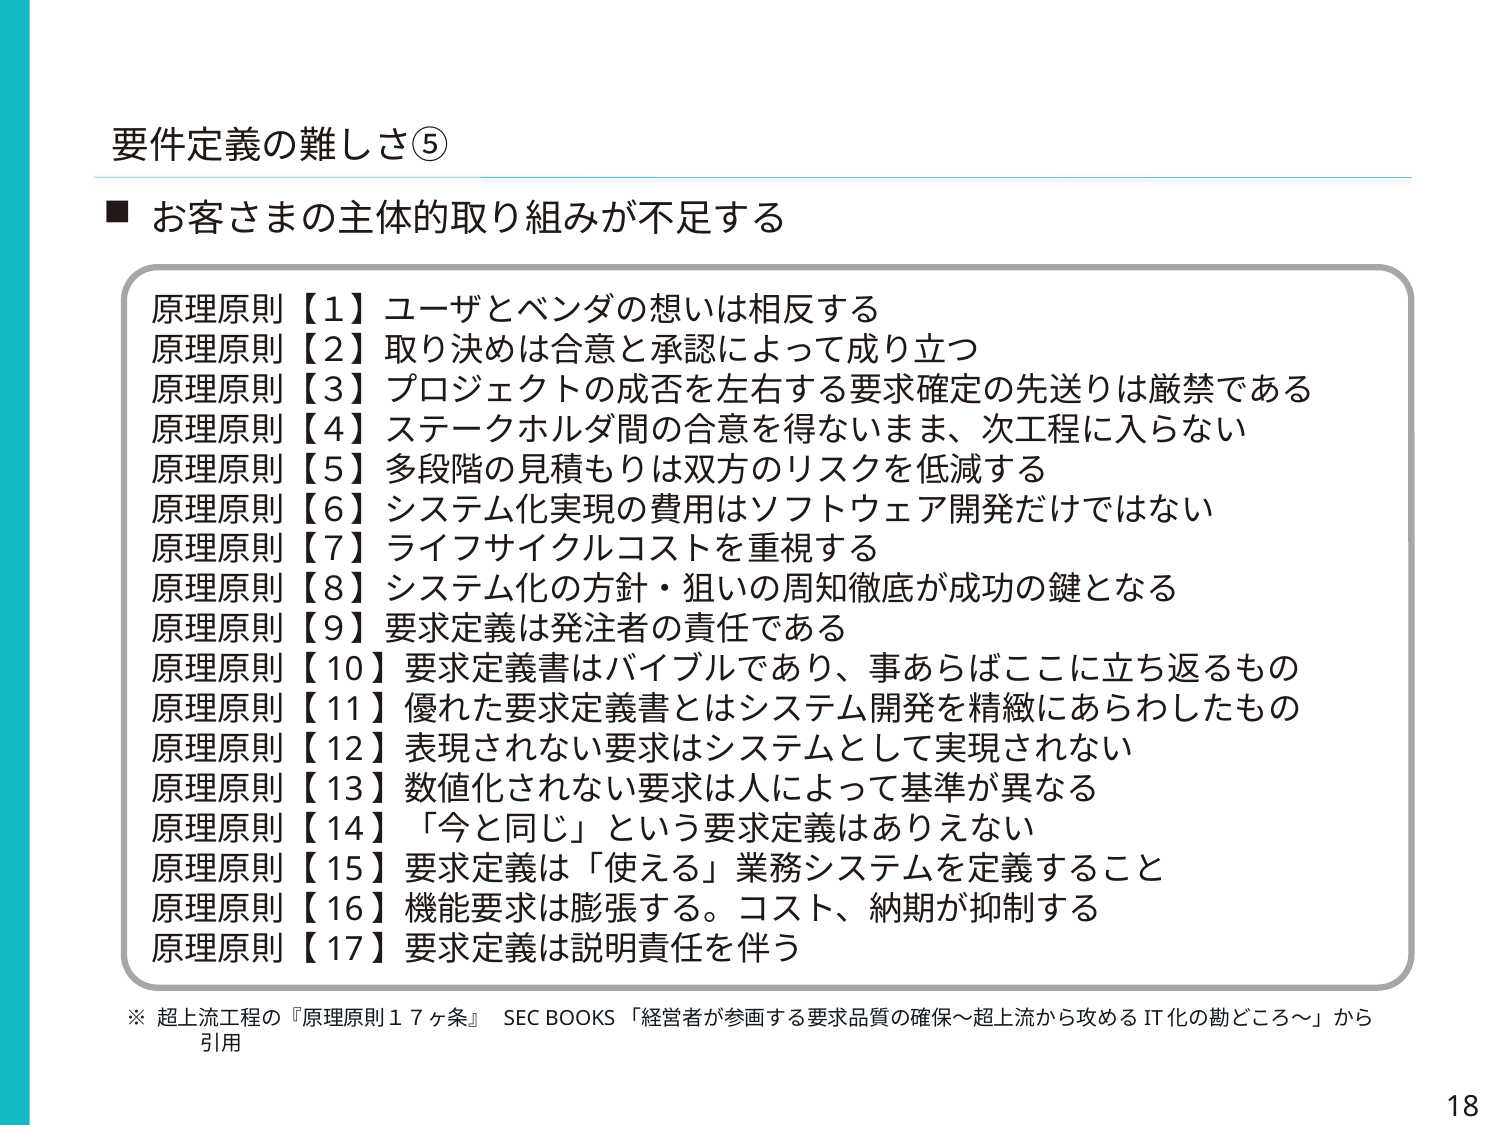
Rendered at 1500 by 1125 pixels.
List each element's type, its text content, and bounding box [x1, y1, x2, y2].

text_box 原理原則【１】ユーザとベンダの想いは相反する 原理原則【２】取り決めは合意と承認によって成り立つ 原理原則【３】プロジェクトの成否を左右する要求確定の先送りは厳禁である 原理原則【４】ステークホルダ間の合意を得ないまま、次工程に入らない 原理原則【５】多段階の見積もりは双方のリスクを低減する 原理原則【６】システム化実現の費用はソフトウェア開発だけではない 原理原則【７】ライフサイクルコストを重視する 原理原則【８】システム化の方針・狙いの周知徹底が成功の鍵となる 原理原則【９】要求定義は発注者の責任である 原理原則【10】要求定義書はバイブルであり、事あらばここに立ち返るもの 原理原則【11】優れた要求定義書とはシステム開発を精緻にあらわしたもの 原理原則【12】表現されない要求はシステムとして実現されない 原理原則【13】数値化されない要求は人によって基準が異なる 原理原則【14】「今と同じ」という要求定義はありえない 原理原則【15】要求定義は「使える」業務システムを定義すること 原理原則【16】機能要求は膨張する。コスト、納期が抑制する 原理原則【17】要求定義は説明責任を伴う [123, 292, 1412, 988]
list 要件定義の難しさ⑤ [97, 113, 1054, 173]
text_box ※ 超上流工程の『原理原則１７ヶ条』 SEC BOOKS「経営者が参画する要求品質の確保～超上流から攻めるIT化の勘どころ～」から引用 [112, 996, 1400, 1062]
slide_number 18 [1285, 1079, 1495, 1125]
text_box お客さまの主体的取り組みが不足する [88, 186, 1436, 292]
picture [0, 0, 49, 1125]
